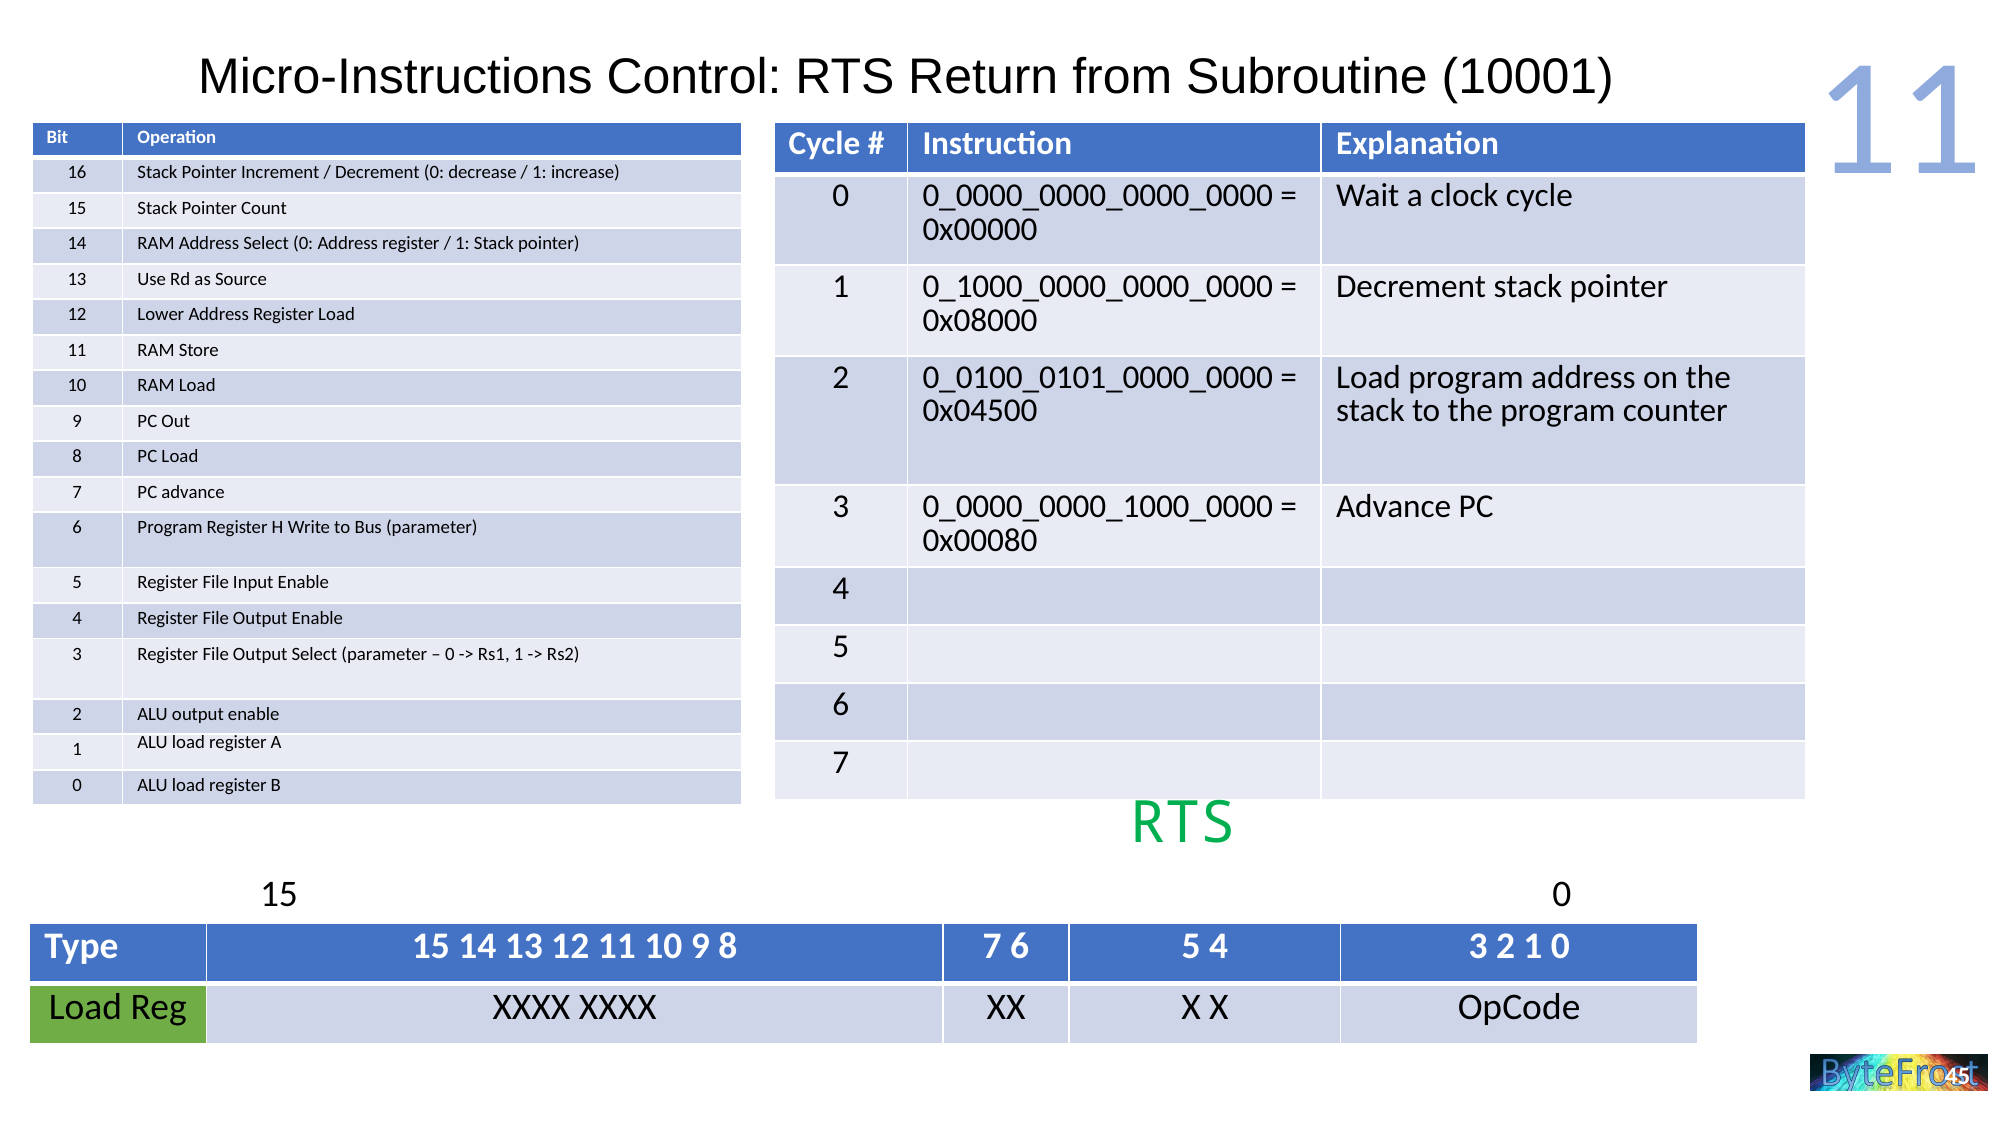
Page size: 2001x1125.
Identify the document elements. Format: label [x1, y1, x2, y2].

table_cell [123, 336, 741, 369]
table_header [775, 123, 907, 172]
table_cell [1322, 684, 1805, 740]
table_cell [1341, 986, 1697, 1043]
table_cell [33, 229, 122, 263]
table_cell [775, 742, 907, 799]
table_cell [1322, 486, 1805, 566]
table_cell [123, 194, 741, 227]
table_cell [908, 177, 1320, 264]
table_header [944, 924, 1068, 981]
table_cell [33, 300, 122, 334]
table_cell [33, 604, 122, 638]
table_header [1341, 924, 1697, 981]
table_cell [123, 407, 741, 440]
table_cell [775, 177, 907, 264]
table_cell [123, 568, 741, 602]
table_cell [33, 407, 122, 440]
text_box [245, 776, 1590, 921]
table_cell [123, 604, 741, 638]
table_cell [908, 568, 1320, 624]
table_cell [207, 986, 942, 1043]
text_box [1799, 0, 1999, 215]
table_cell [1322, 742, 1805, 799]
table_cell [908, 626, 1320, 682]
table_cell [123, 639, 741, 698]
table_cell [908, 486, 1320, 566]
table_cell [123, 700, 741, 733]
table_cell [775, 357, 907, 484]
table_cell [1322, 568, 1805, 624]
table_cell [944, 986, 1068, 1043]
table_cell [1322, 266, 1805, 355]
table_cell [123, 265, 741, 298]
table_header [30, 924, 206, 981]
table_cell [33, 371, 122, 405]
table_cell [1322, 177, 1805, 264]
table_cell [775, 486, 907, 566]
table_cell [33, 513, 122, 567]
subtitle [156, 35, 1657, 104]
picture [1810, 1054, 1988, 1091]
table_header [123, 123, 741, 155]
table_cell [908, 742, 1320, 799]
table_cell [123, 160, 741, 192]
table_cell [123, 478, 741, 511]
table_cell [908, 357, 1320, 484]
table_cell [33, 735, 122, 769]
table_cell [30, 986, 206, 1043]
table_header [207, 924, 942, 981]
table_cell [33, 568, 122, 602]
table_cell [123, 371, 741, 405]
table_header [908, 123, 1320, 172]
table_cell [775, 568, 907, 624]
table_cell [33, 194, 122, 227]
table_cell [775, 266, 907, 355]
slide_number [1535, 1044, 1986, 1105]
table_cell [33, 700, 122, 733]
table_cell [775, 626, 907, 682]
table_cell [33, 442, 122, 476]
table_cell [123, 300, 741, 334]
table_cell [1070, 986, 1340, 1043]
table_cell [775, 684, 907, 740]
table_cell [33, 771, 122, 804]
table_cell [1322, 626, 1805, 682]
table_cell [33, 265, 122, 298]
table_cell [908, 684, 1320, 740]
table_header [1070, 924, 1340, 981]
table_cell [123, 735, 741, 769]
table_cell [123, 771, 741, 804]
table_cell [123, 229, 741, 263]
table_cell [33, 639, 122, 698]
table_cell [33, 160, 122, 192]
table_header [1322, 123, 1799, 172]
table_cell [123, 513, 741, 567]
table_cell [33, 336, 122, 369]
table_cell [1322, 357, 1805, 484]
table_header [33, 123, 122, 155]
table_cell [33, 478, 122, 511]
table_cell [123, 442, 741, 476]
table_cell [908, 266, 1320, 355]
